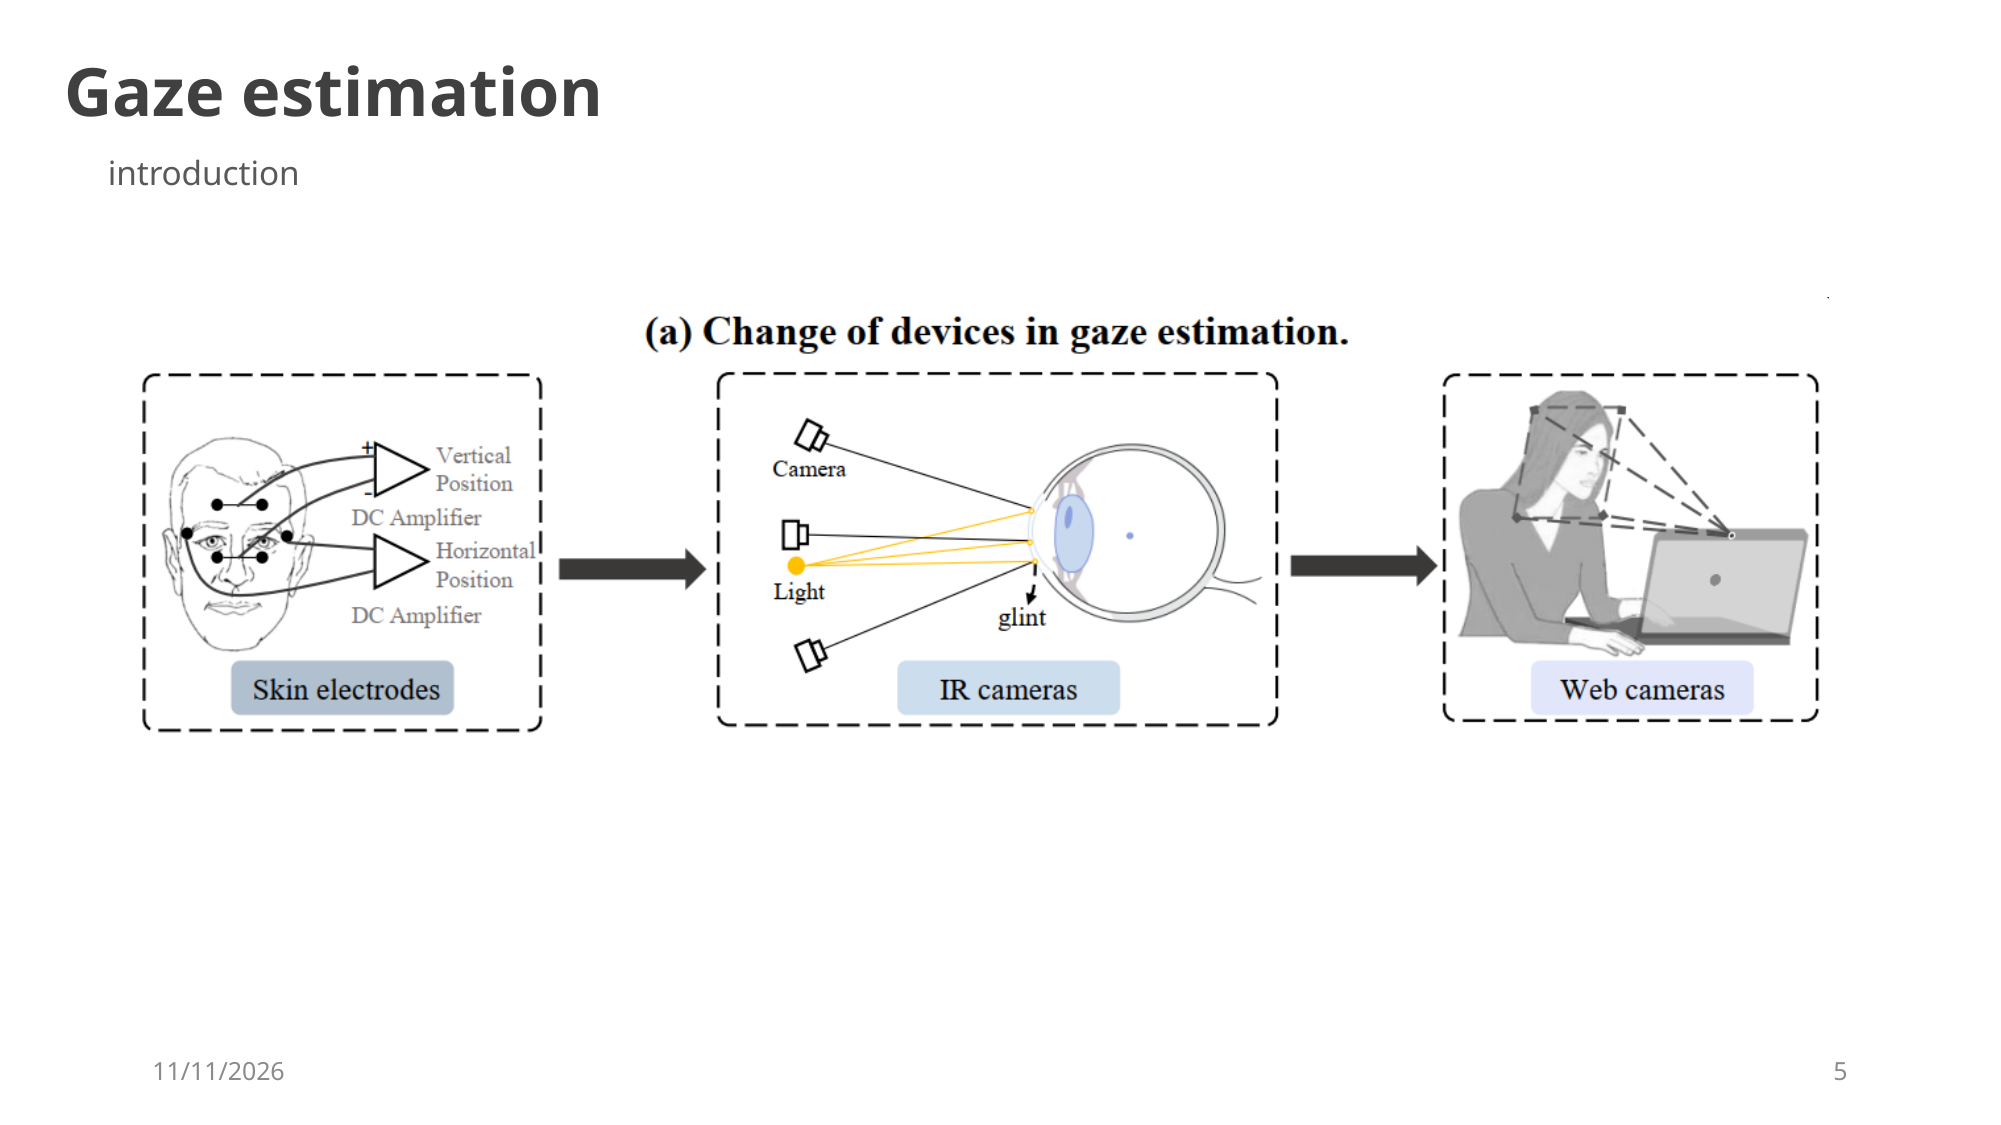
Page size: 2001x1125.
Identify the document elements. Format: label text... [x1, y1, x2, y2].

text_box introduction [86, 142, 378, 204]
text_box Gaze estimation [43, 39, 756, 141]
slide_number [137, 1042, 588, 1103]
picture [120, 297, 1829, 742]
slide_number 5 [1412, 1042, 1863, 1103]
